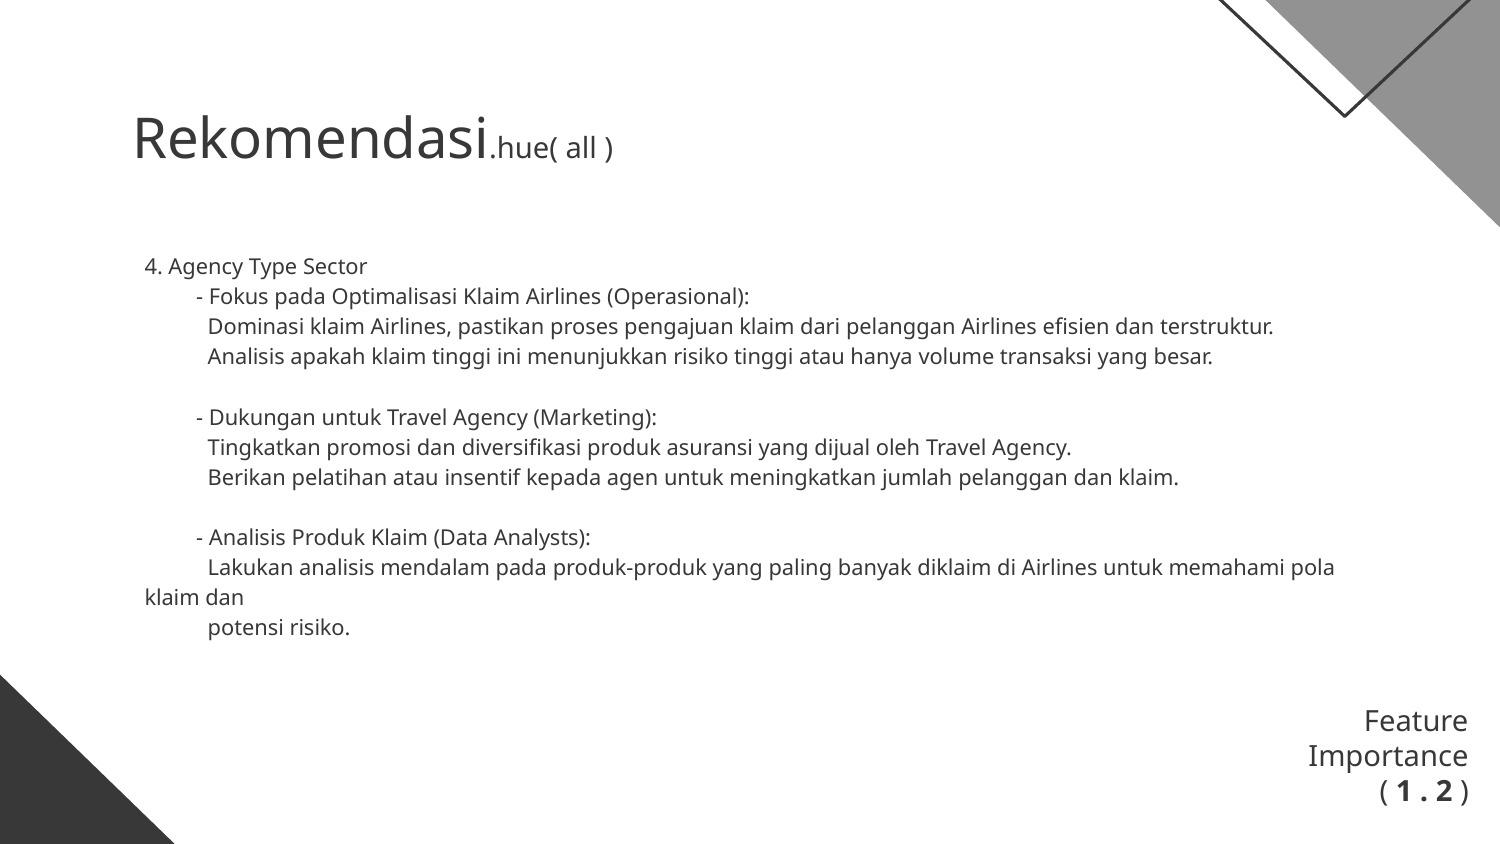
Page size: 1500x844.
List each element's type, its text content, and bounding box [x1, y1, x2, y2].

text_box Feature Importance ( 1 . 2 ) [1213, 687, 1484, 823]
title Rekomendasi.hue( all ) [116, 87, 1382, 174]
list 4. Agency Type Sector - Fokus pada Optimalisasi Klaim Airlines (Operasional): Dominasi klaim Airlines, pastikan proses pengajuan klaim dari pelanggan Airlines efisien dan terstruktur. Analisis apakah klaim tinggi ini menunjukkan risiko tinggi atau hanya volume transaksi yang besar. - Dukungan untuk Travel Agency (Marketing): Tingkatkan promosi dan diversifikasi produk asuransi yang dijual oleh Travel Agency. Berikan pelatihan atau insentif kepada agen untuk meningkatkan jumlah pelanggan dan klaim. - Analisis Produk Klaim (Data Analysts): Lakukan analisis mendalam pada produk-produk yang paling banyak diklaim di Airlines untuk memahami pola klaim dan potensi risiko. [129, 233, 1395, 556]
